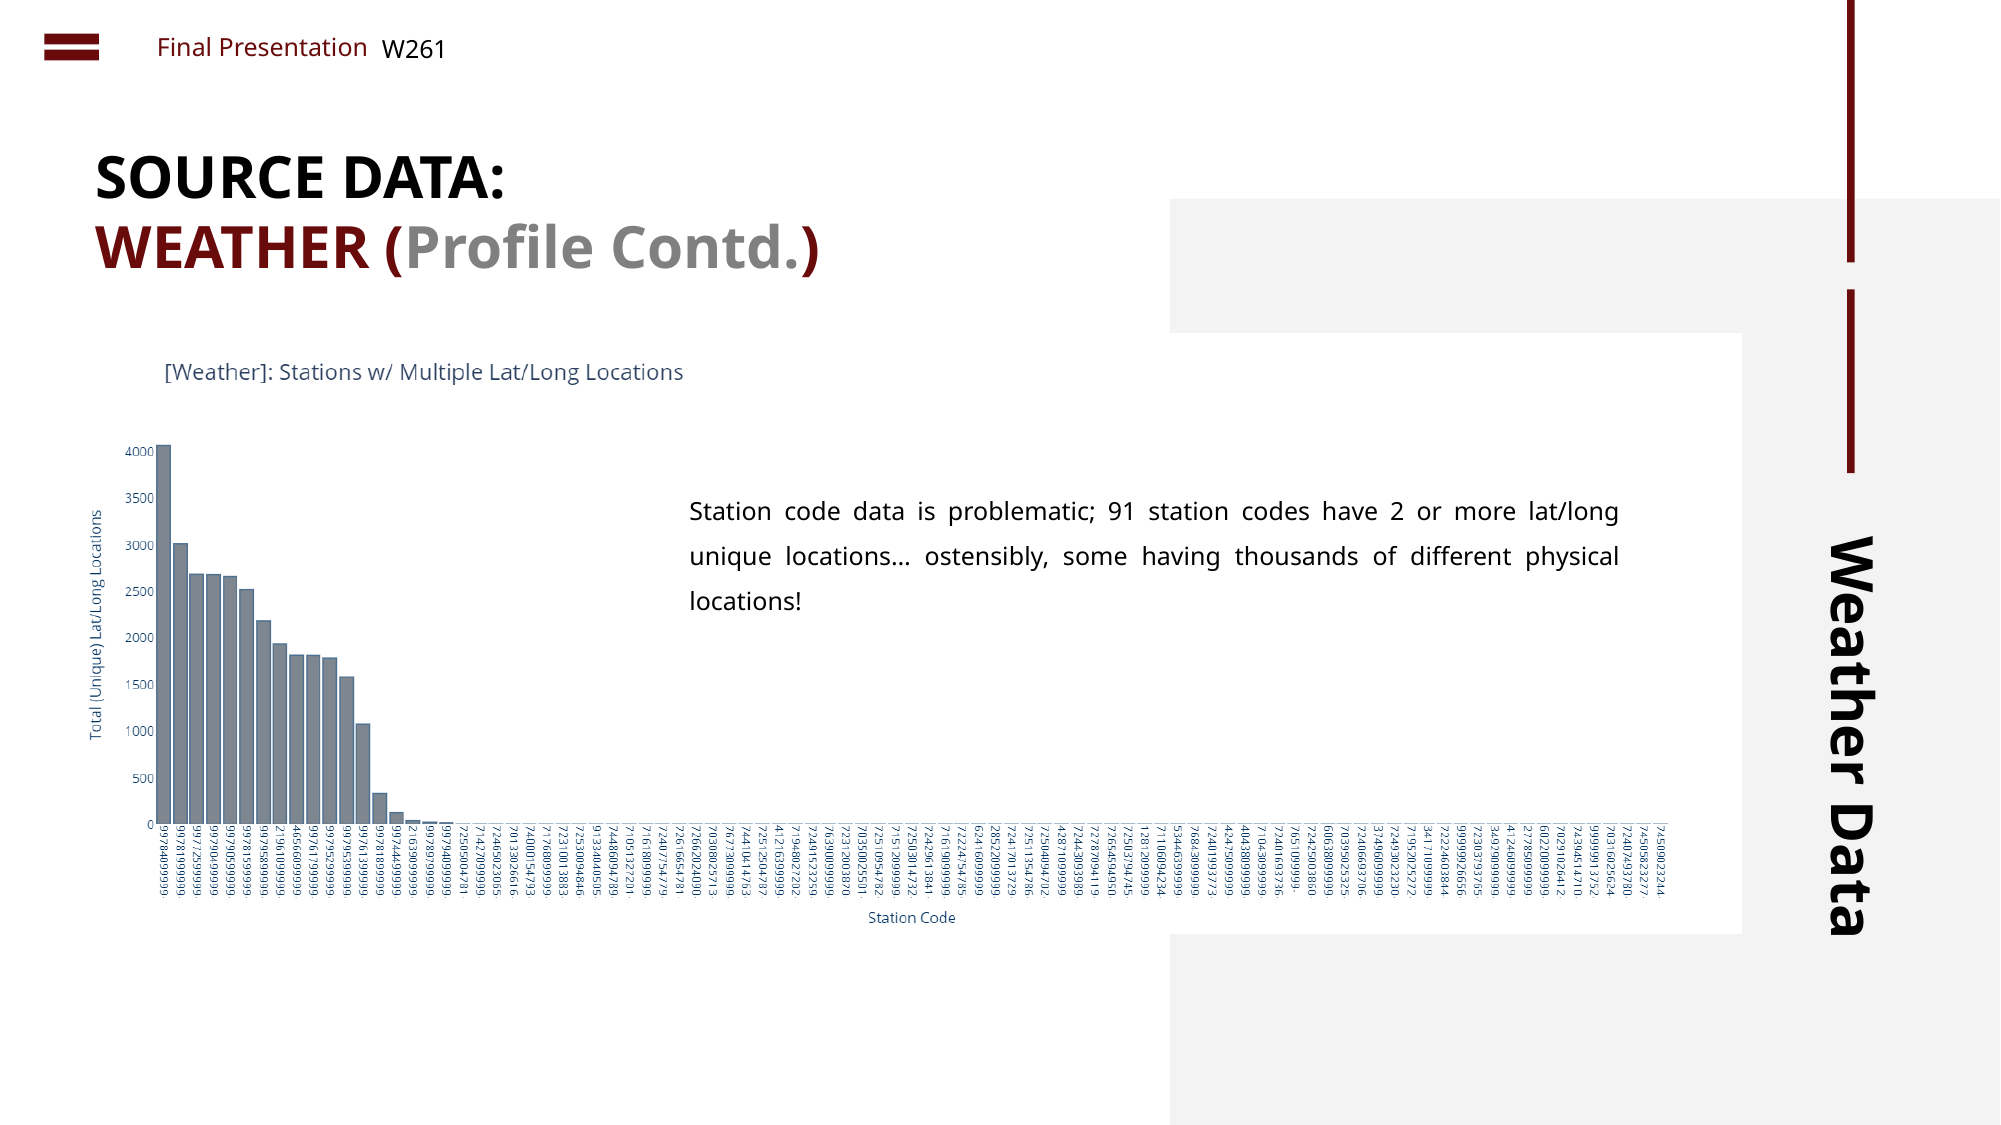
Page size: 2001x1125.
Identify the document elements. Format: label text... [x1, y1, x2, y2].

text_box SOURCE DATA: WEATHER (Profile Contd.) [81, 132, 968, 288]
picture [80, 333, 1742, 934]
text_box Weather Data [1812, 521, 1898, 1000]
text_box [1847, 0, 1855, 474]
text_box Final Presentation [142, 24, 384, 69]
text_box [43, 49, 100, 61]
text_box [43, 33, 100, 45]
text_box W261 [366, 25, 463, 71]
